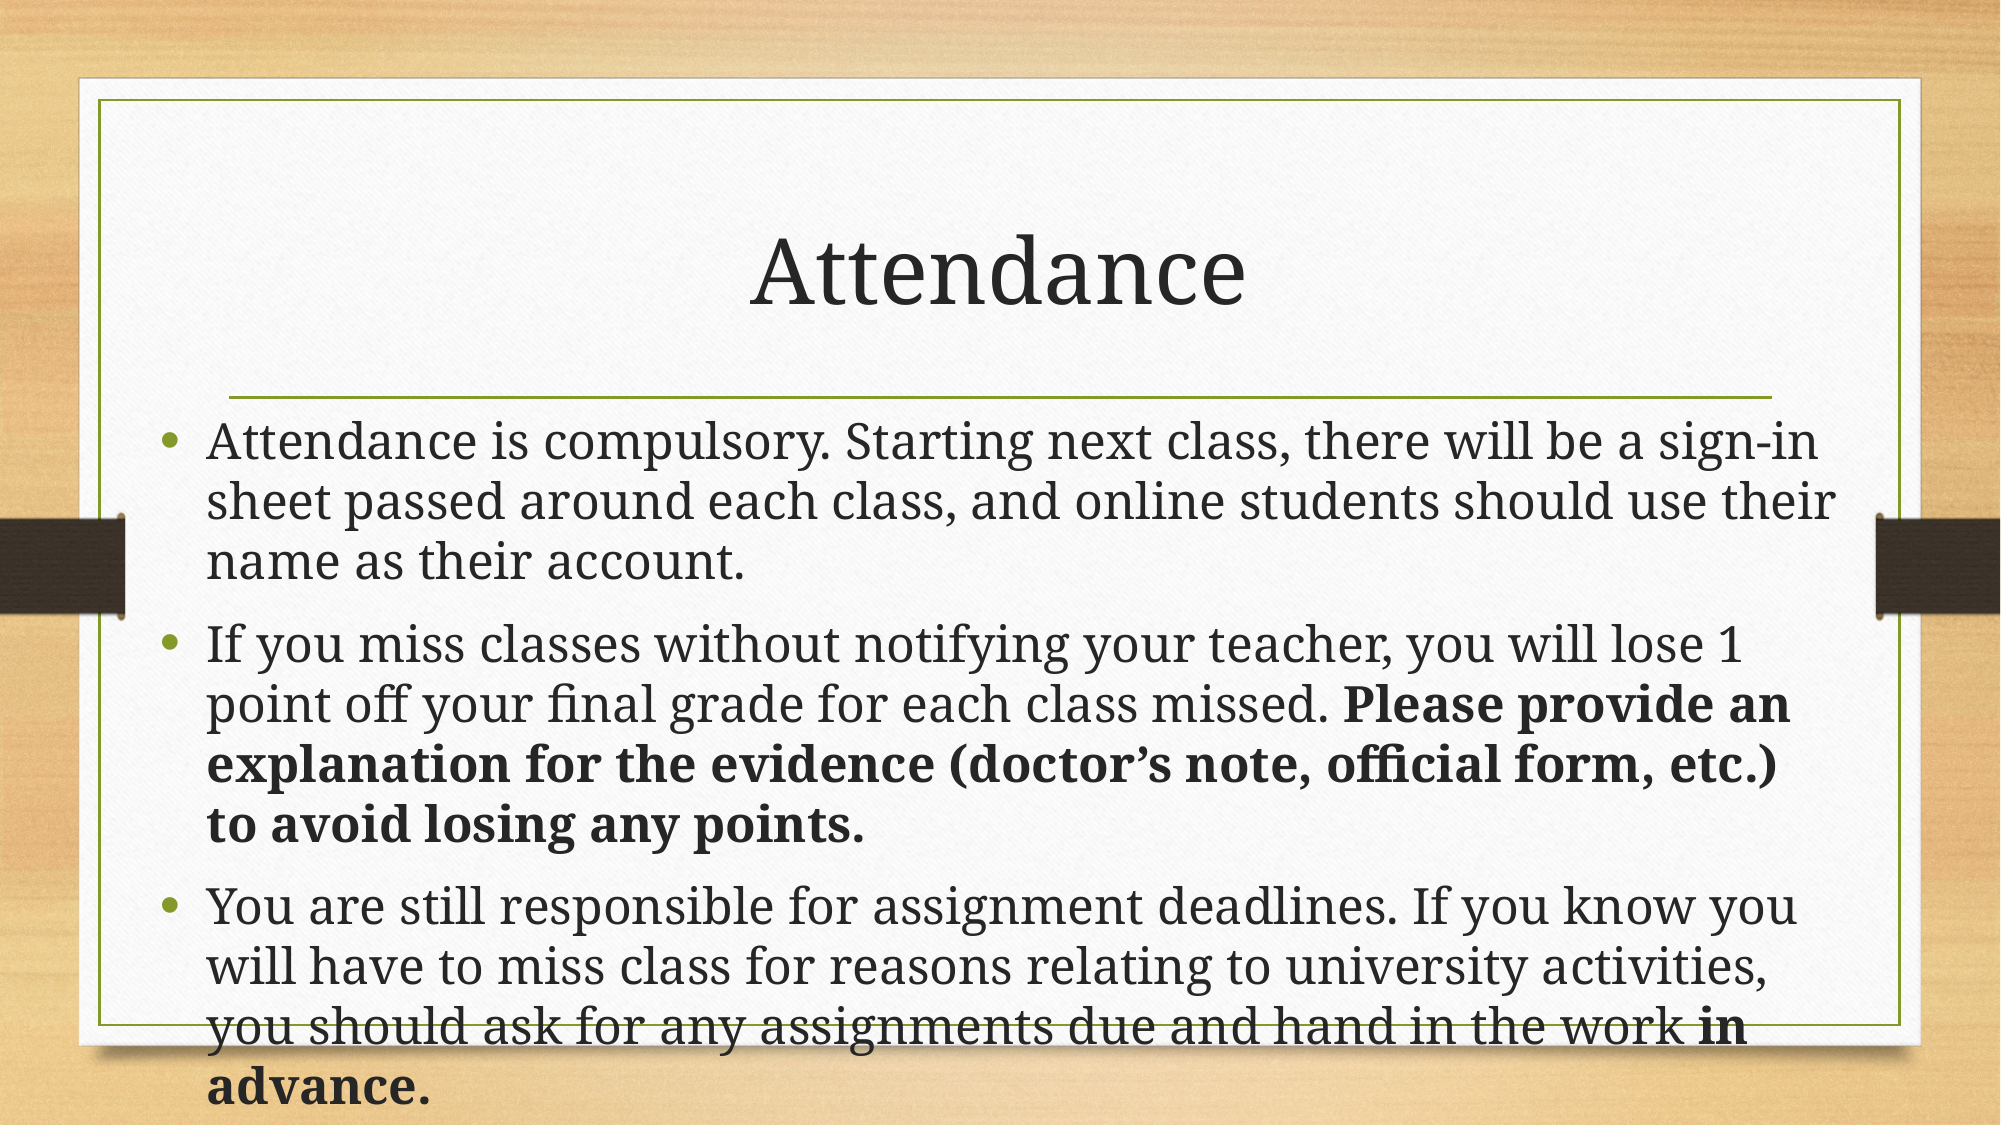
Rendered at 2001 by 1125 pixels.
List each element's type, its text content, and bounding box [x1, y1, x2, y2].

list Attendance is compulsory. Starting next class, there will be a sign-in sheet passed around each class, and online students should use their name as their account. If you miss classes without notifying your teacher, you will lose 1 point off your final grade for each class missed. Please provide an explanation for the evidence (doctor’s note, official form, etc.) to avoid losing any points. You are still responsible for assignment deadlines. If you know you will have to miss class for reasons relating to university activities, you should ask for any assignments due and hand in the work in advance. [144, 401, 1858, 1026]
picture [0, 0, 2001, 1125]
title Attendance [212, 161, 1788, 375]
